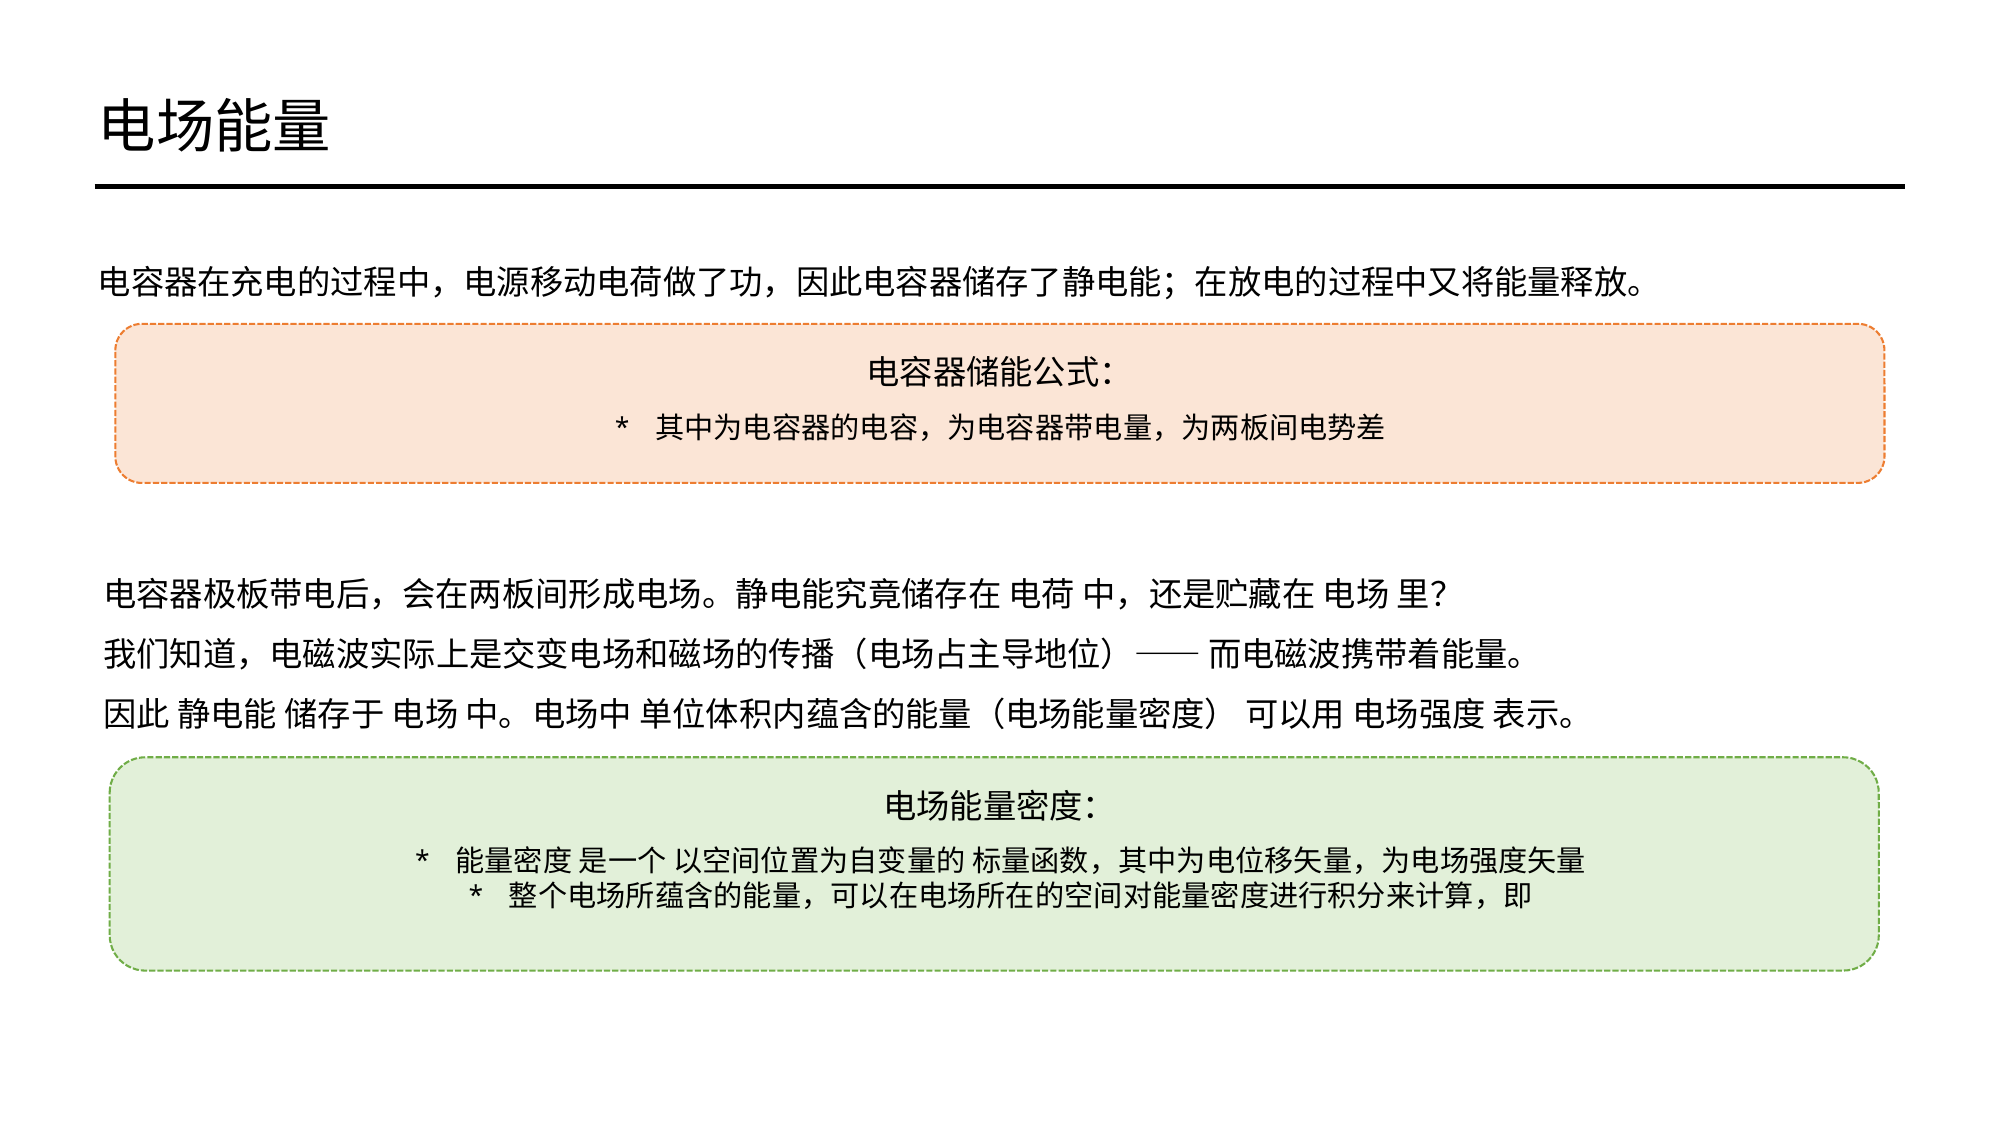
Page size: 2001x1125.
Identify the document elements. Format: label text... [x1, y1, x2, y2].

text_box [108, 756, 1880, 972]
text_box 电容器极板带电后，会在两板间形成电场。静电能究竟储存在 电荷 中，还是贮藏在 电场 里？ 我们知道，电磁波实际上是交变电场和磁场的传播（电场占主导地位）—— 而电磁波携带着能量。 因此 静电能 储存于 电场 中。电场中 单位体积内蕴含的能量（电场能量密度） 可以用 电场强度 表示。 [88, 546, 1911, 741]
text_box 电容器在充电的过程中，电源移动电荷做了功，因此电容器储存了静电能；在放电的过程中又将能量释放。 [83, 233, 1906, 309]
text_box 电场能量 [83, 81, 472, 167]
text_box [114, 322, 1886, 484]
